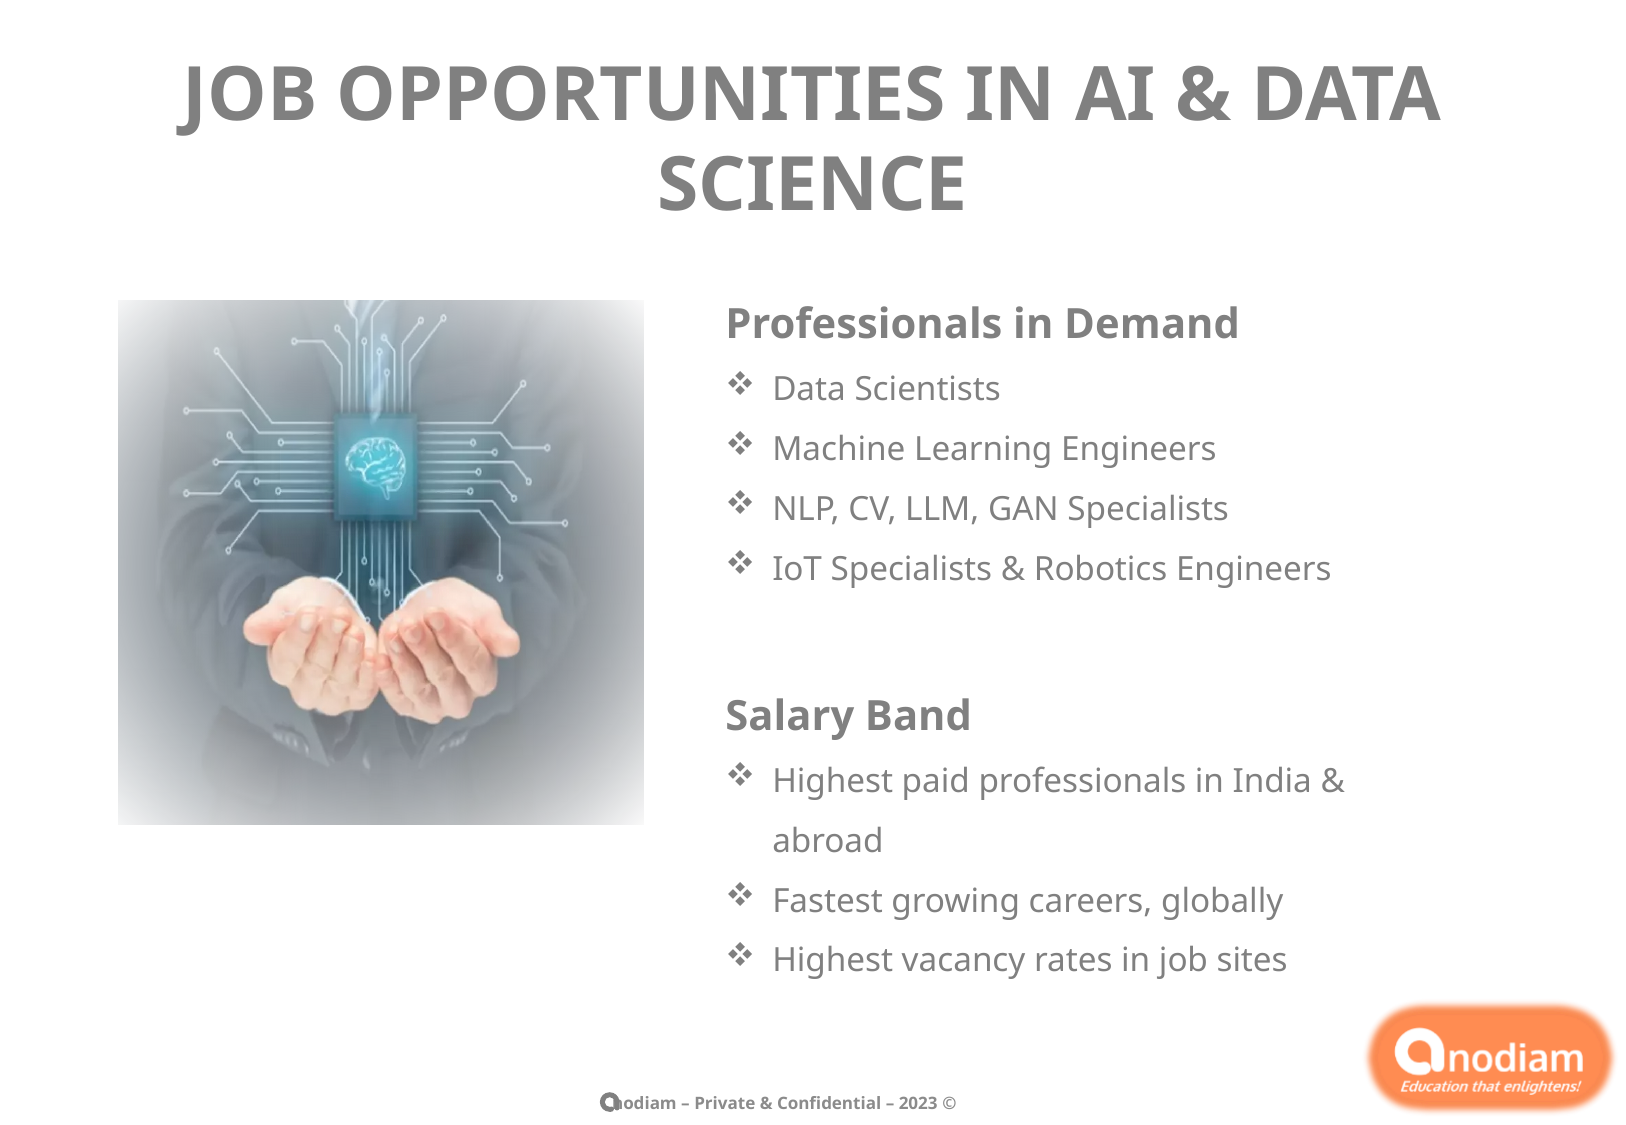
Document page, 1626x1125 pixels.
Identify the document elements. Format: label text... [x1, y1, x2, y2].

text_box Professionals in Demand Data Scientists Machine Learning Engineers NLP, CV, LLM, GAN Specialists IoT Specialists & Robotics Engineers [710, 233, 1410, 595]
footer nodiam – Private & Confidential – 2023 © [512, 1078, 1062, 1125]
picture [1358, 995, 1623, 1121]
picture [118, 300, 644, 825]
text_box Job Opportunities in AI & Data Science [138, 38, 1487, 233]
text_box [598, 1091, 622, 1113]
text_box Salary Band Highest paid professionals in India & abroad Fastest growing careers, globally Highest vacancy rates in job sites [710, 606, 1474, 986]
text_box [105, 292, 648, 833]
